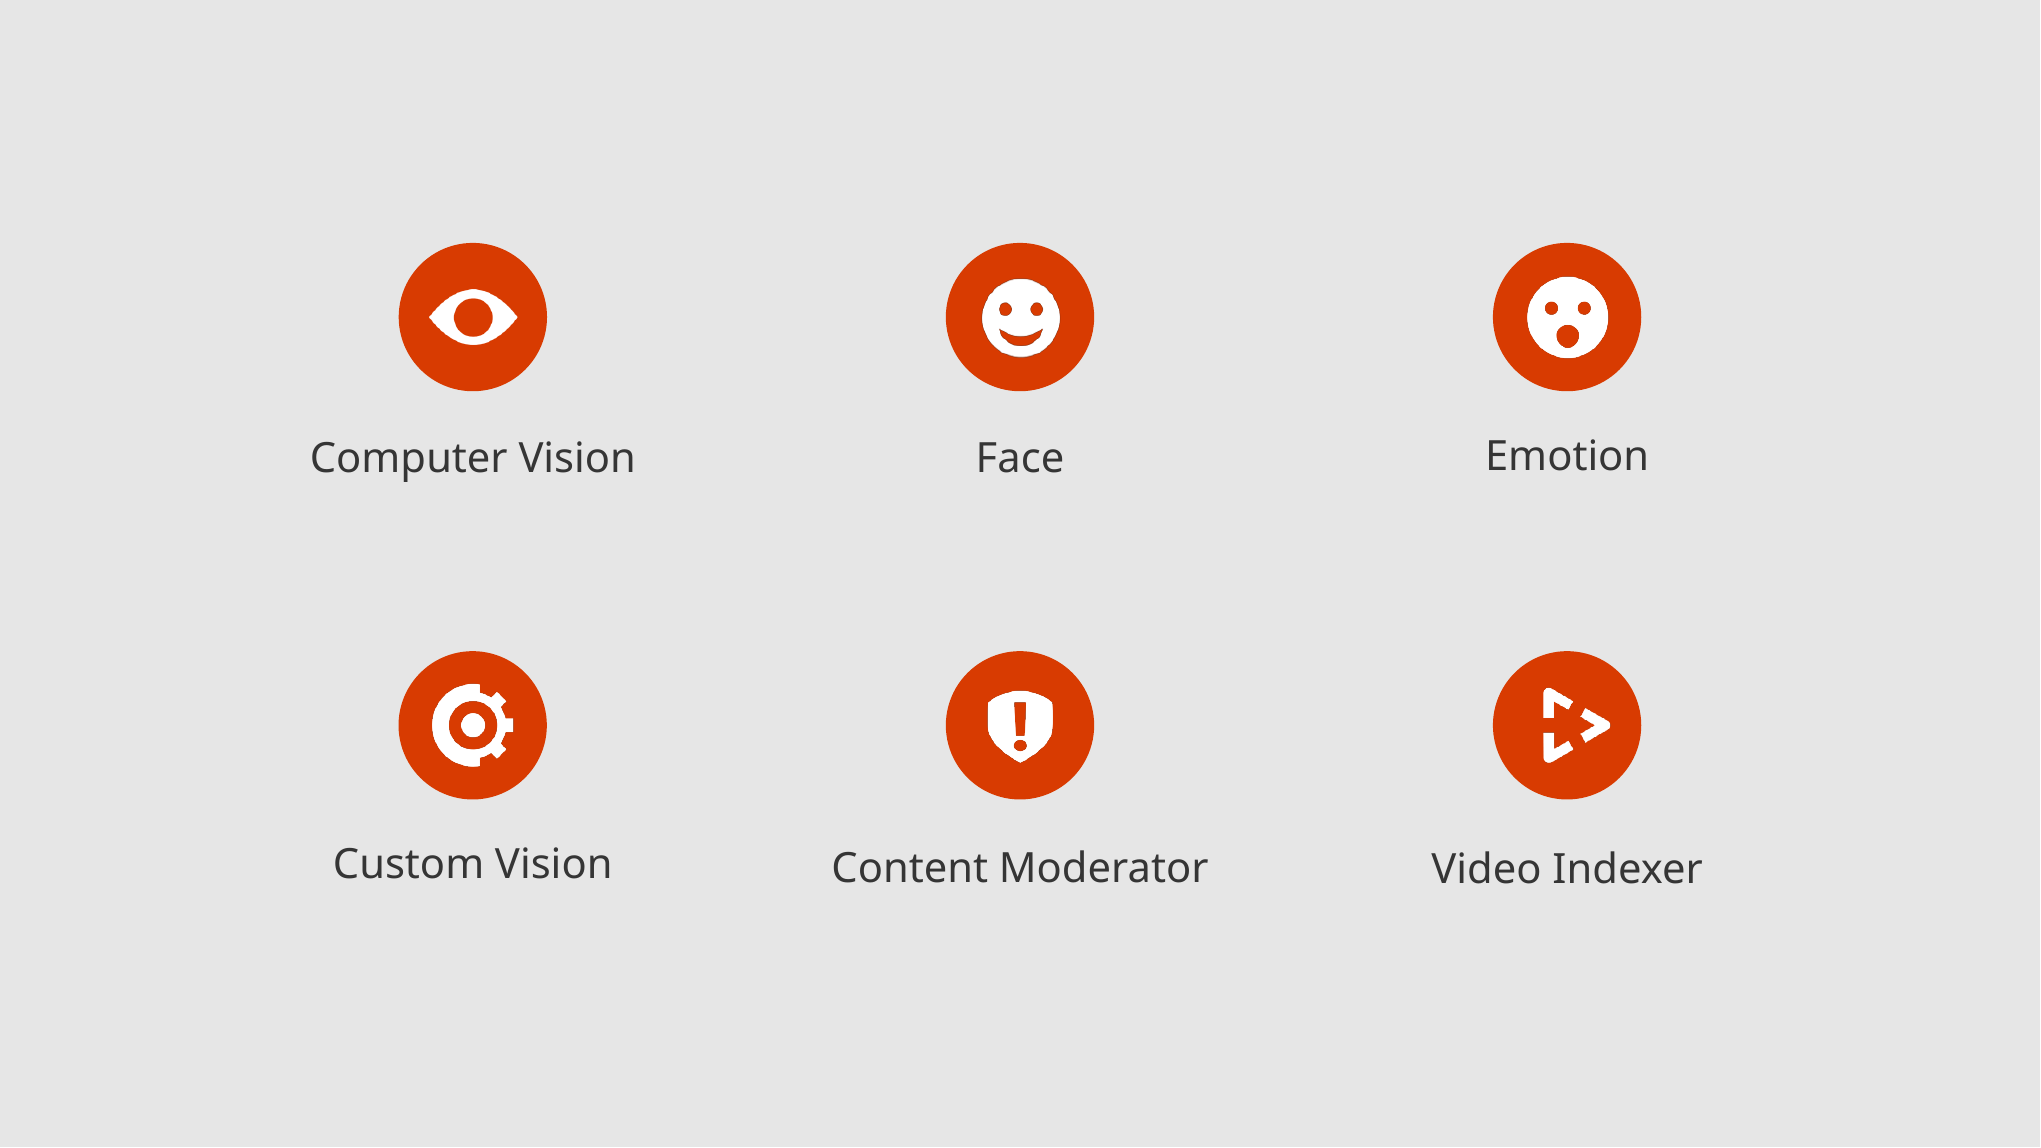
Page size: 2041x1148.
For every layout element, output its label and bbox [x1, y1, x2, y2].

text_box [248, 242, 698, 497]
text_box [1342, 242, 1792, 495]
text_box [1342, 650, 1792, 908]
text_box [795, 650, 1245, 907]
text_box [795, 242, 1245, 497]
text_box [248, 650, 698, 904]
